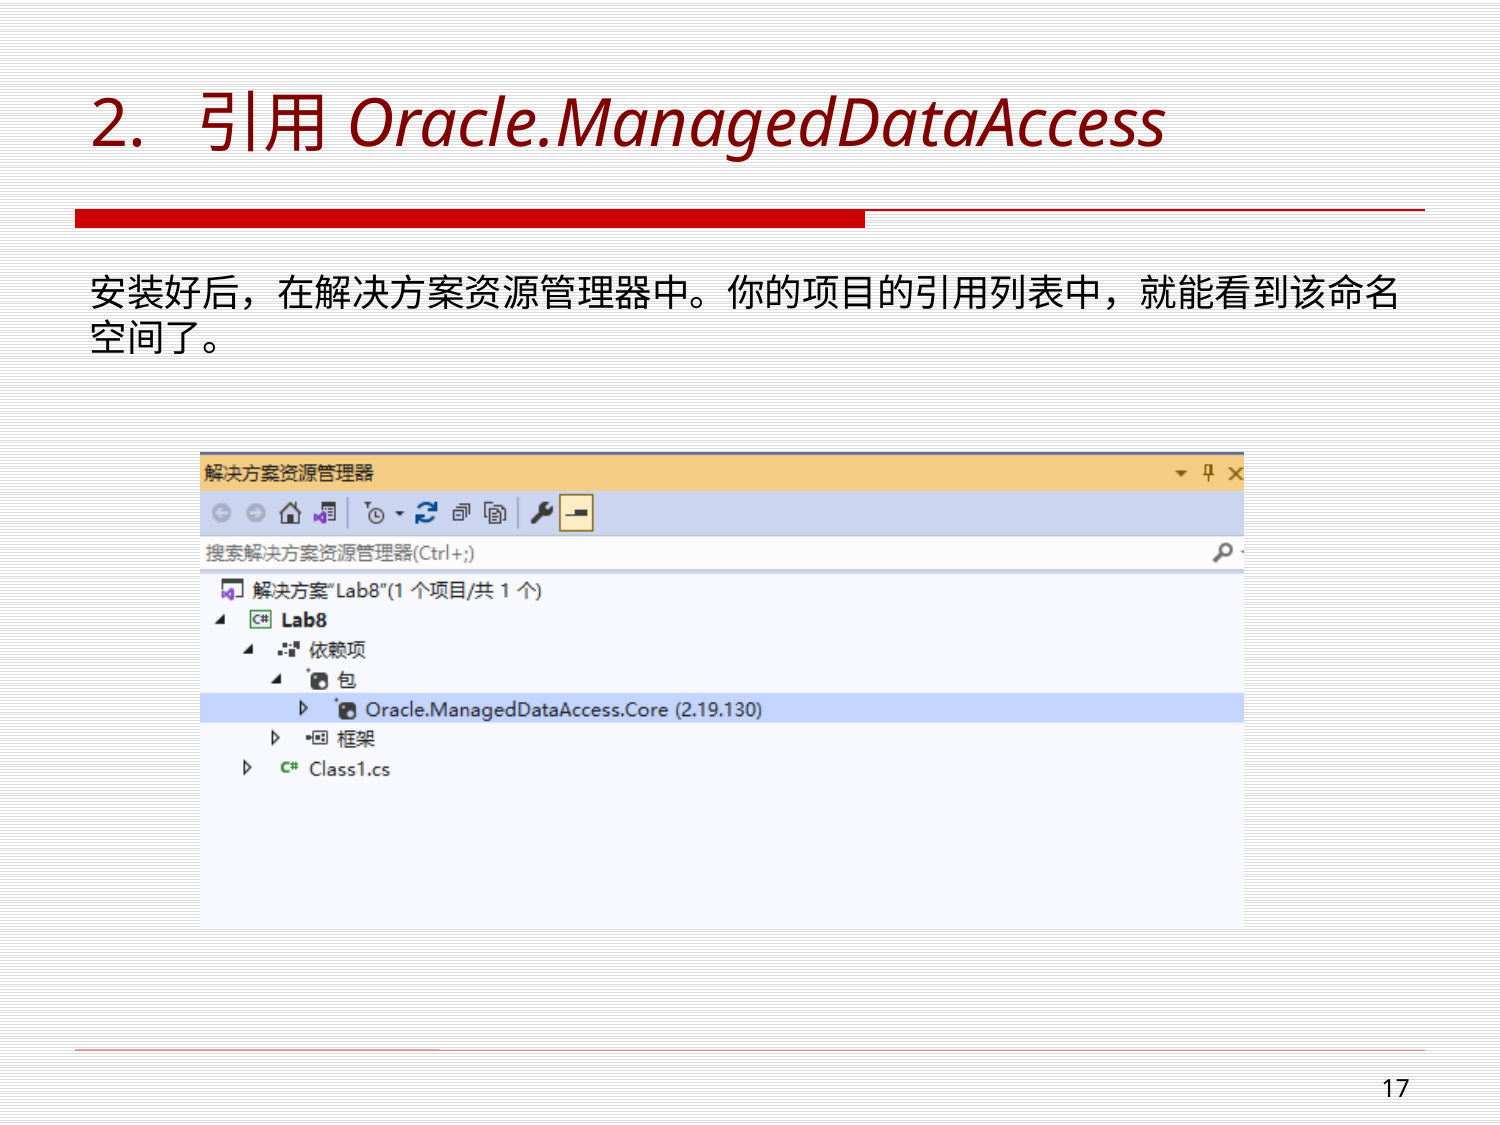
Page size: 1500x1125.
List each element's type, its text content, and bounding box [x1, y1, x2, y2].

text_box [71, 517, 1397, 993]
picture [199, 452, 1244, 928]
title 2. 引用Oracle.ManagedDataAccess [75, 45, 1425, 195]
text_box 安装好后，在解决方案资源管理器中。你的项目的引用列表中，就能看到该命名空间了。 [75, 262, 1450, 367]
slide_number 16 [1100, 1065, 1425, 1103]
